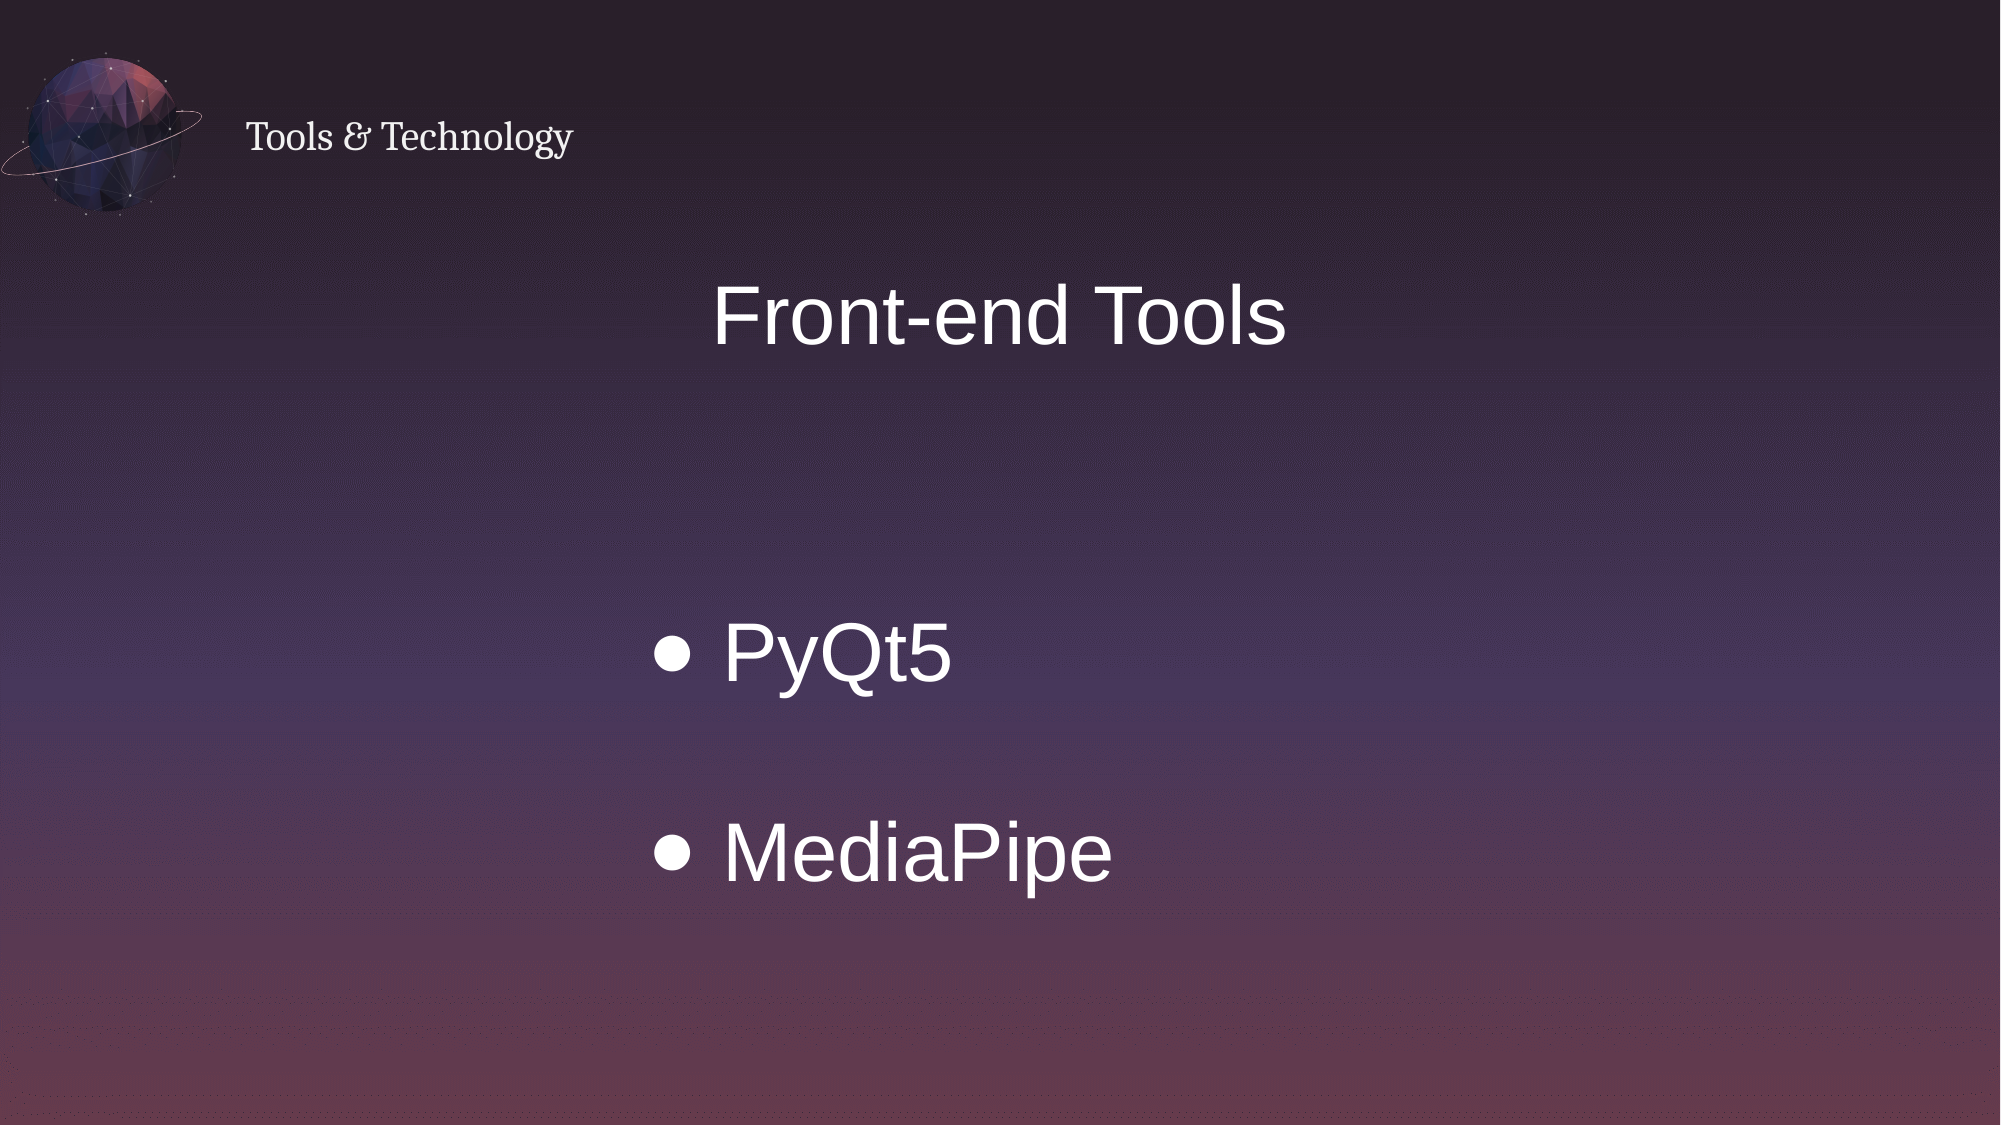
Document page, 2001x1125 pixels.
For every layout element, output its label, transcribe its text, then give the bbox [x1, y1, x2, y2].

text_box Tools & Technology [230, 101, 828, 167]
text_box Front-end Tools [649, 196, 1351, 377]
picture [0, 0, 2001, 1125]
text_box PyQt5 MediaPipe [632, 483, 1368, 914]
